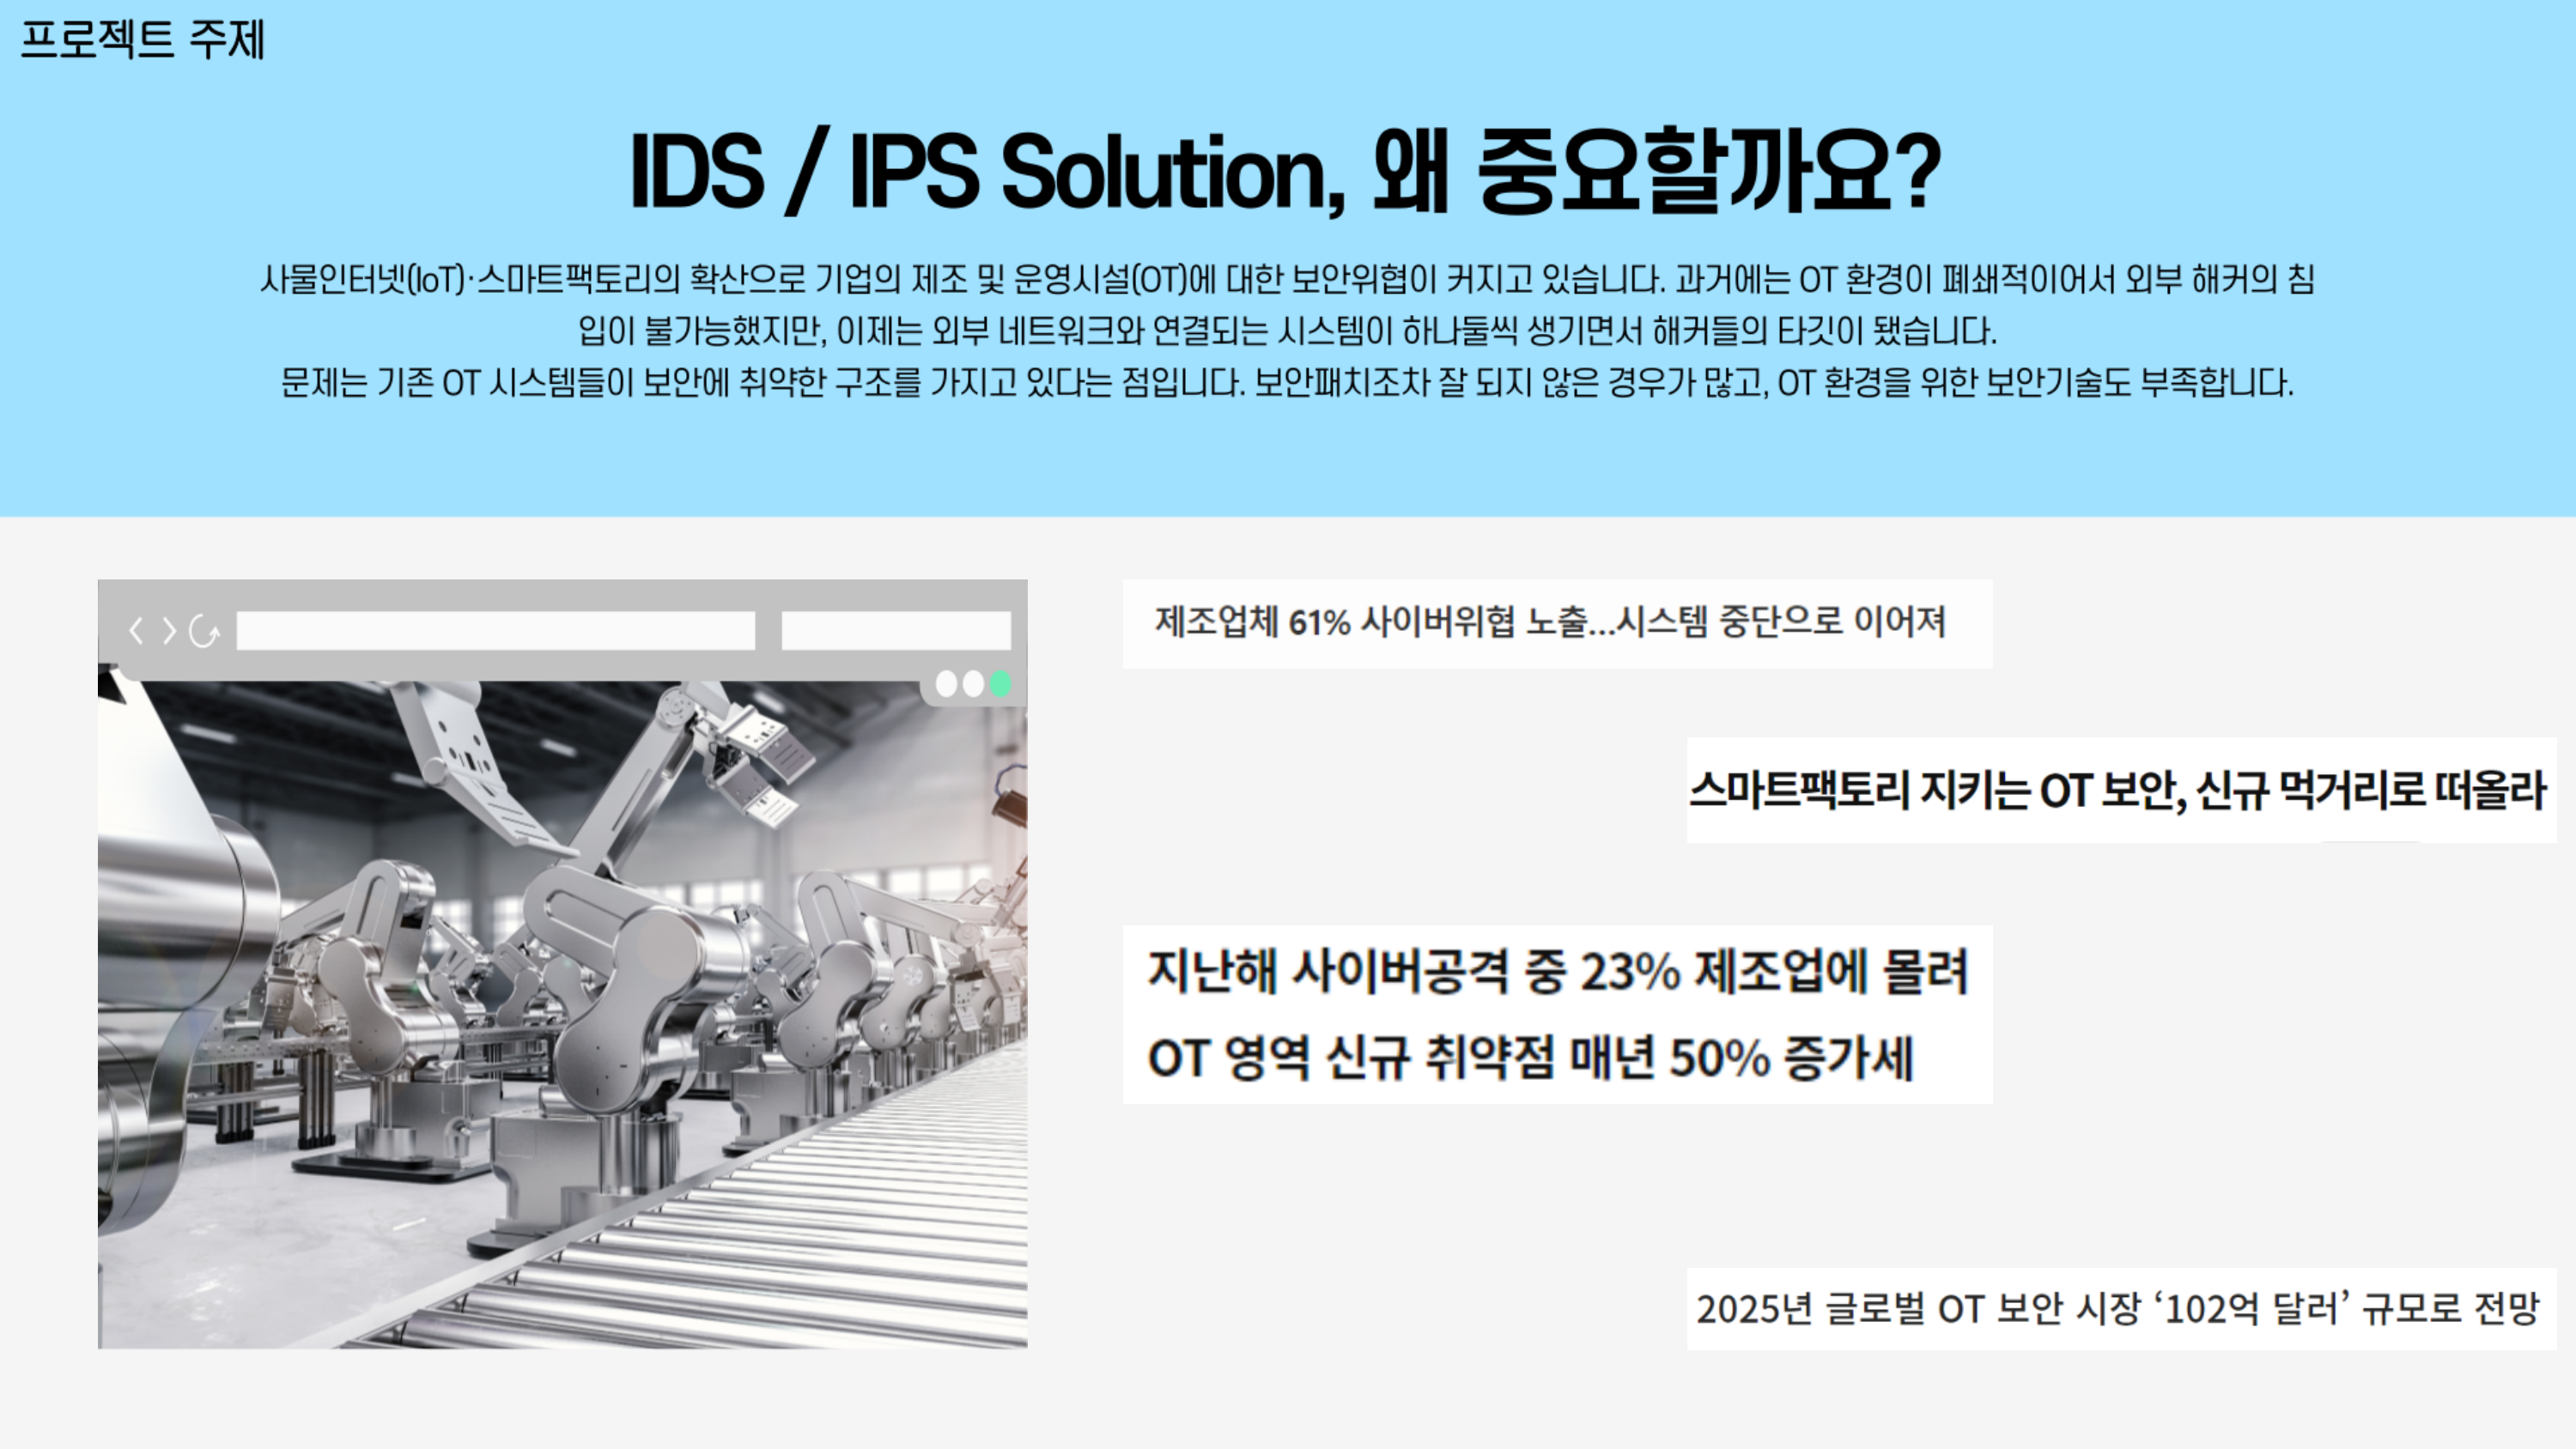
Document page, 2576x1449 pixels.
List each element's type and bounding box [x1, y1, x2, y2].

picture [243, 93, 2329, 423]
text_box [0, 0, 2576, 518]
text_box [1687, 1268, 2557, 1350]
text_box [1122, 925, 1993, 1104]
text_box [1122, 579, 1993, 670]
text_box [1687, 737, 2557, 843]
text_box [98, 579, 1028, 1350]
picture [3, 0, 315, 113]
